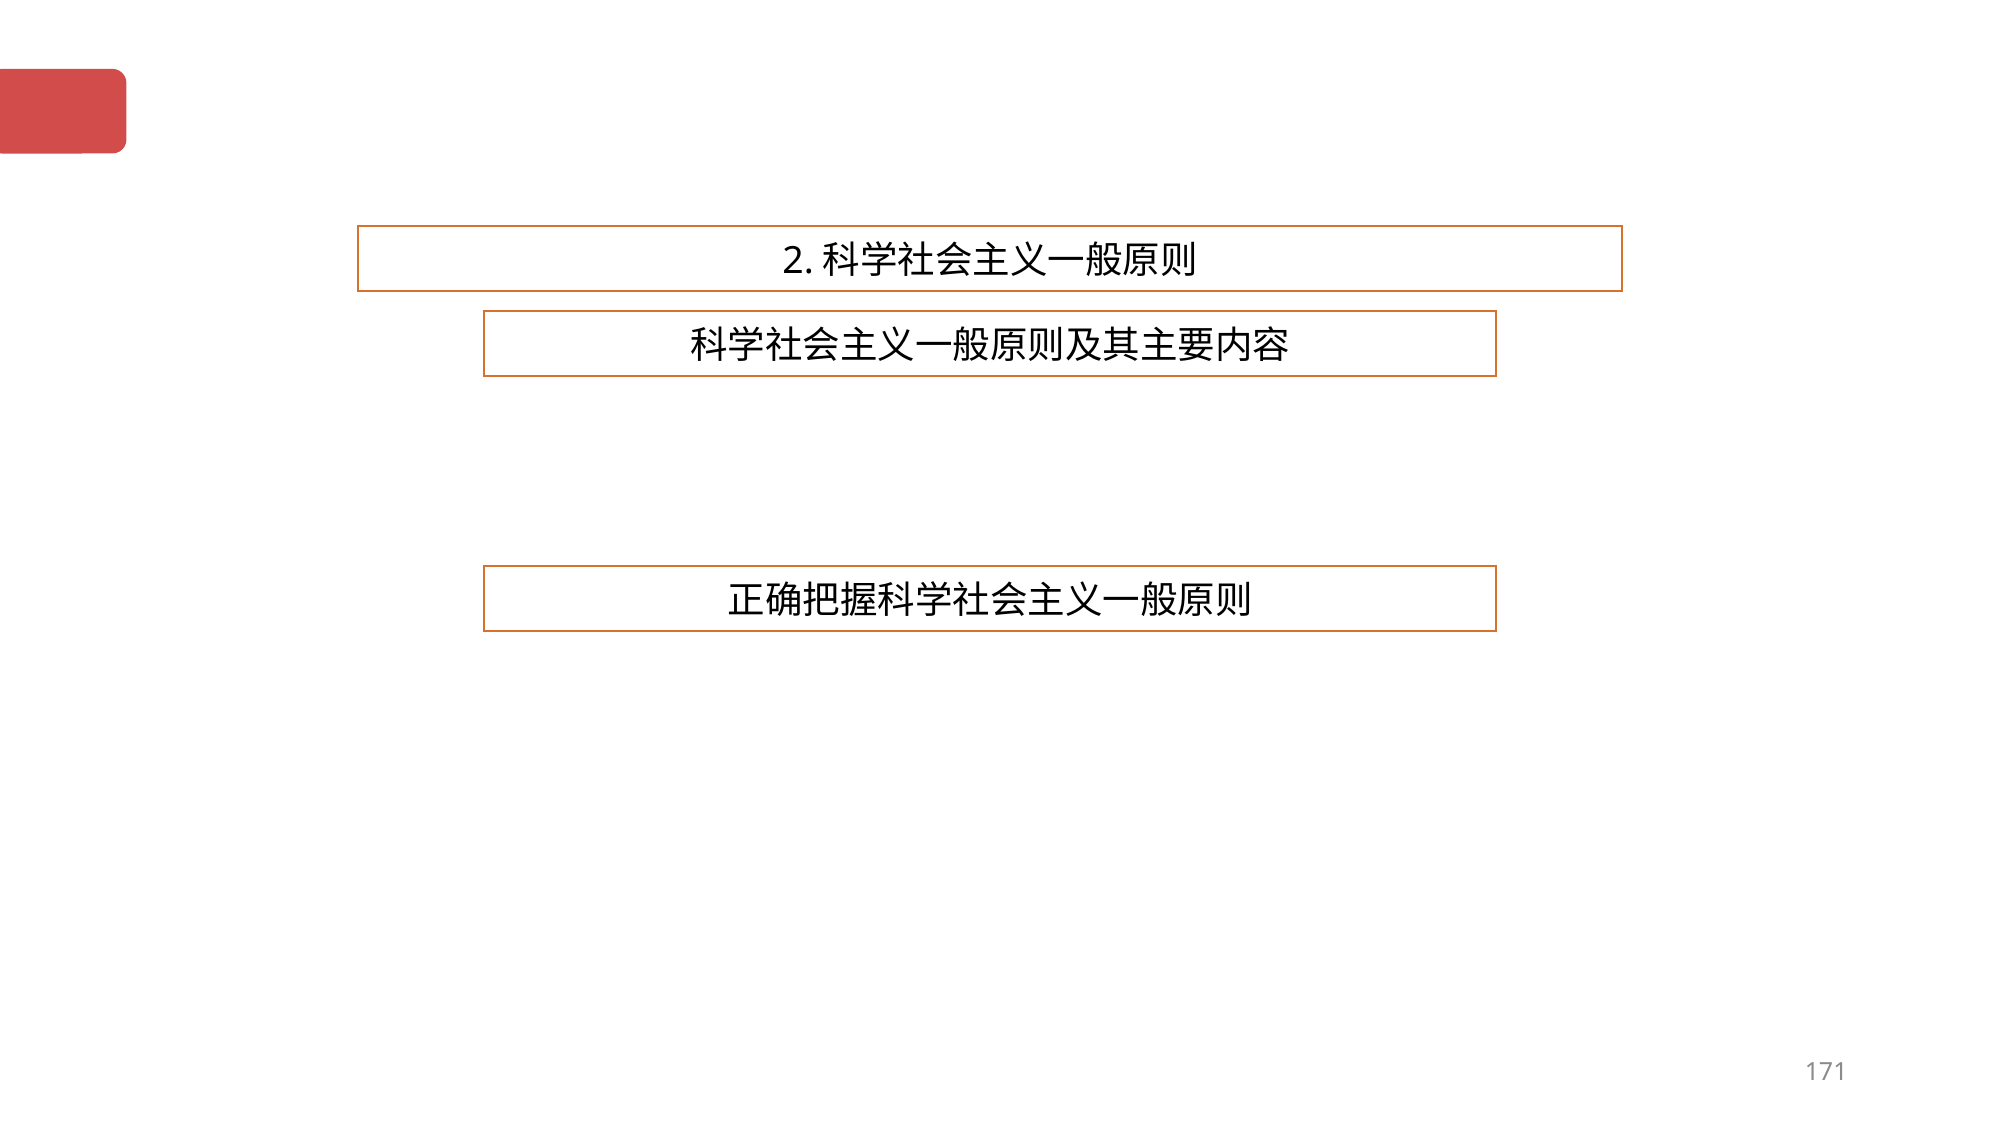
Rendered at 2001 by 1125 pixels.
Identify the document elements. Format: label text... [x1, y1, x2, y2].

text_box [199, 225, 1781, 887]
slide_number 171 [1412, 1042, 1863, 1103]
